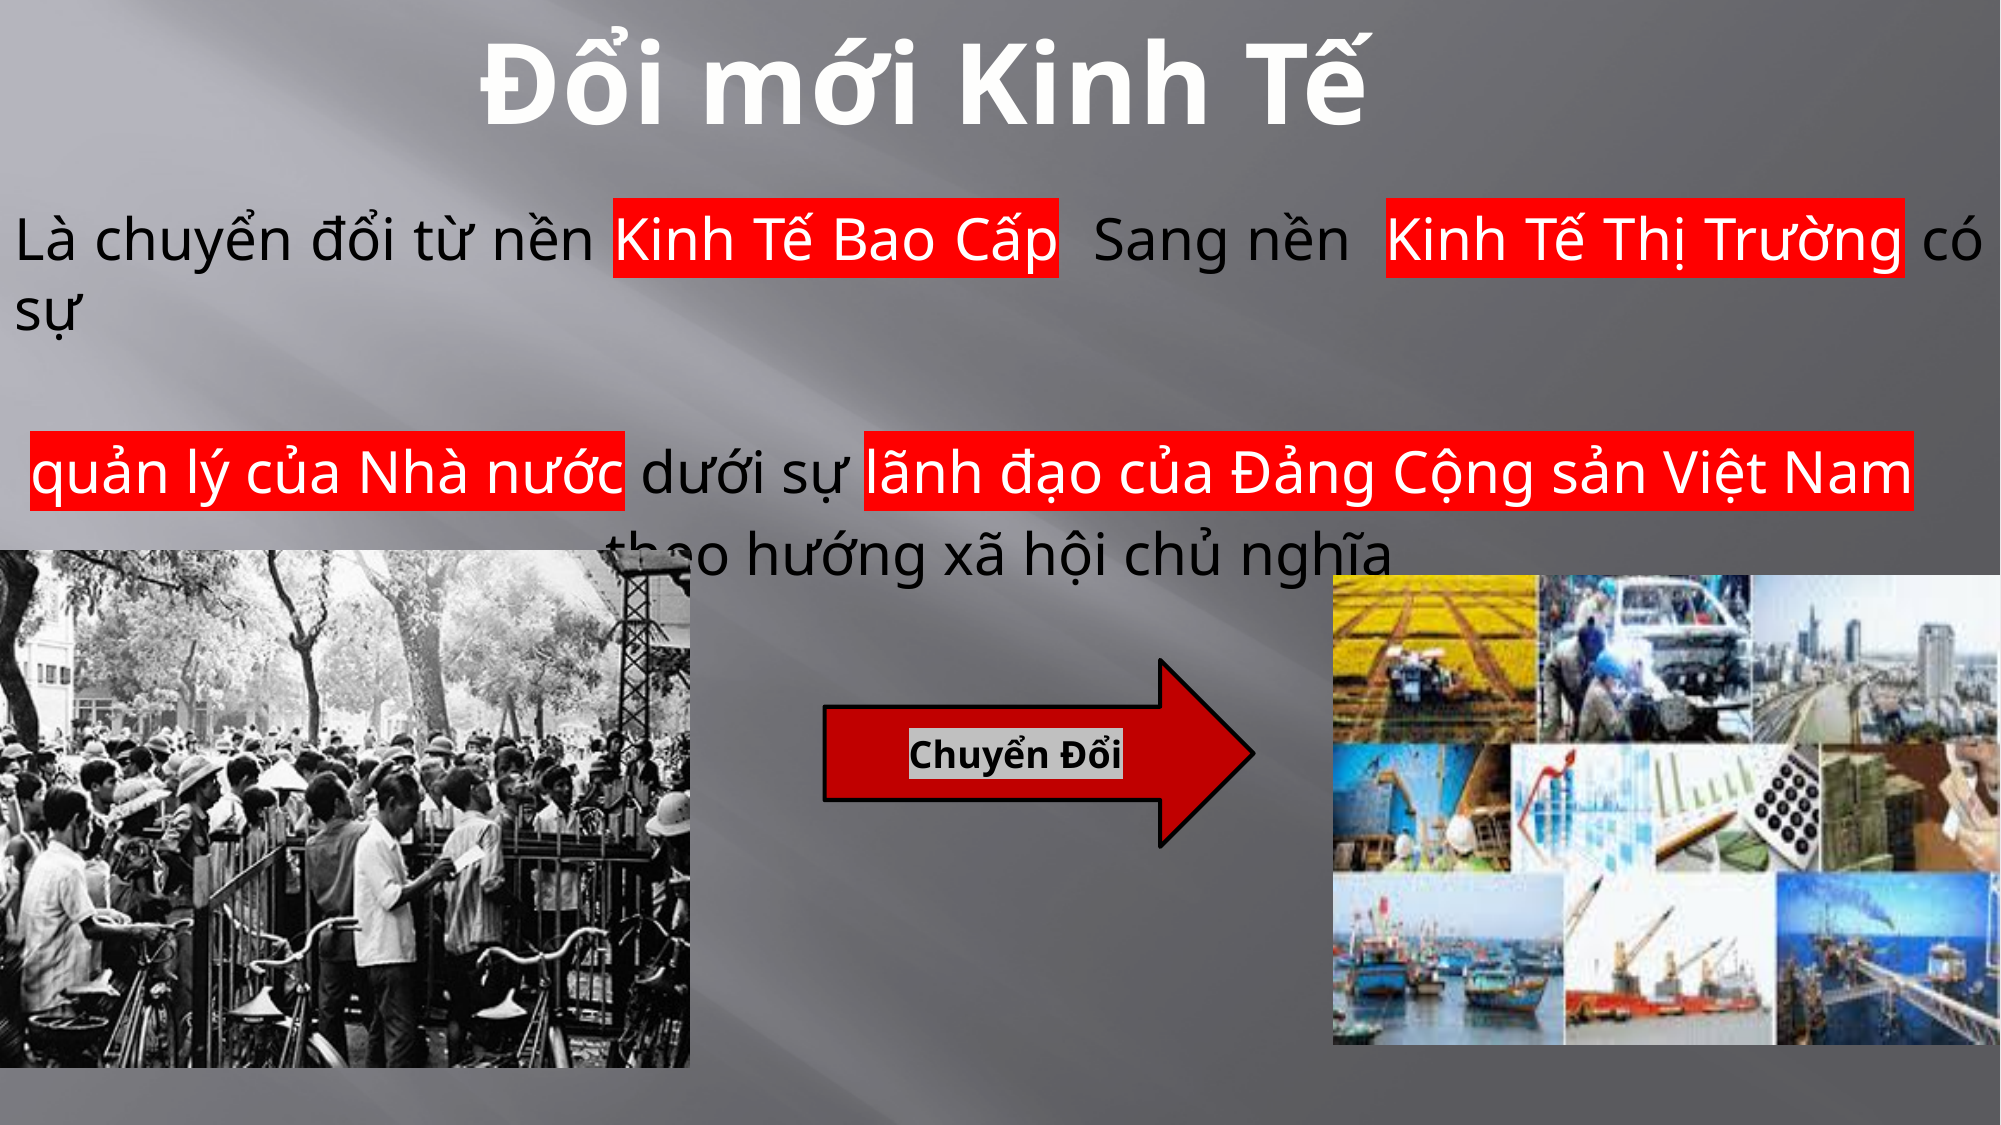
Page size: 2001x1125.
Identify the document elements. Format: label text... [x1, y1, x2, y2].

picture [1333, 575, 2000, 1045]
text_box Chuyển Đổi [822, 658, 1256, 849]
picture [0, 550, 690, 1069]
list Là chuyển đổi từ nền Kinh Tế Bao Cấp Sang nền Kinh Tế Thị Trường có sự quản lý của Nhà nước dưới sự lãnh đạo của Đảng Cộng sản Việt Nam theo hướng xã hội chủ nghĩa [0, 195, 2000, 1022]
text_box Đổi mới Kinh Tế [463, 4, 1386, 155]
